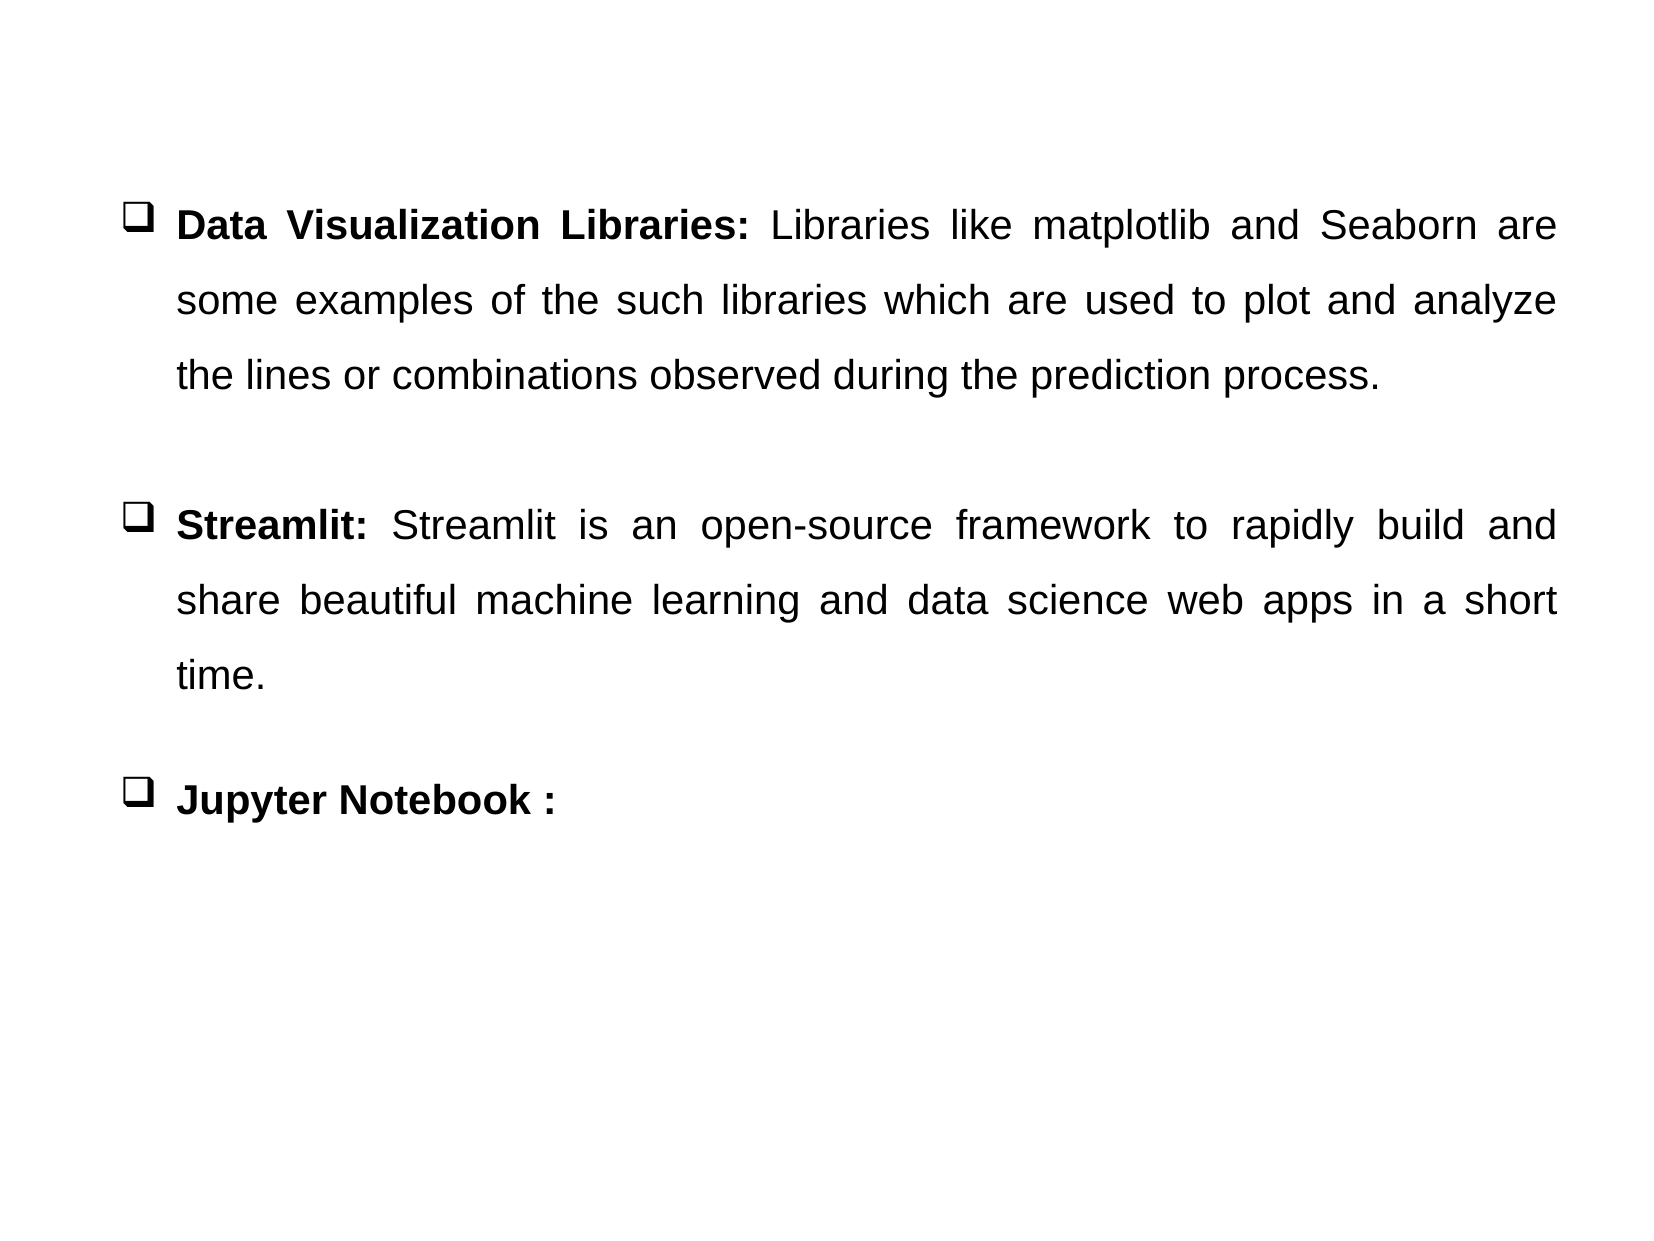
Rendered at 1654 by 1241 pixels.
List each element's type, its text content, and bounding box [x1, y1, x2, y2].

text_box Data Visualization Libraries: Libraries like matplotlib and Seaborn are some examples of the such libraries which are used to plot and analyze the lines or combinations observed during the prediction process. Streamlit: Streamlit is an open-source framework to rapidly build and share beautiful machine learning and data science web apps in a short time. Jupyter Notebook : [104, 165, 1574, 831]
